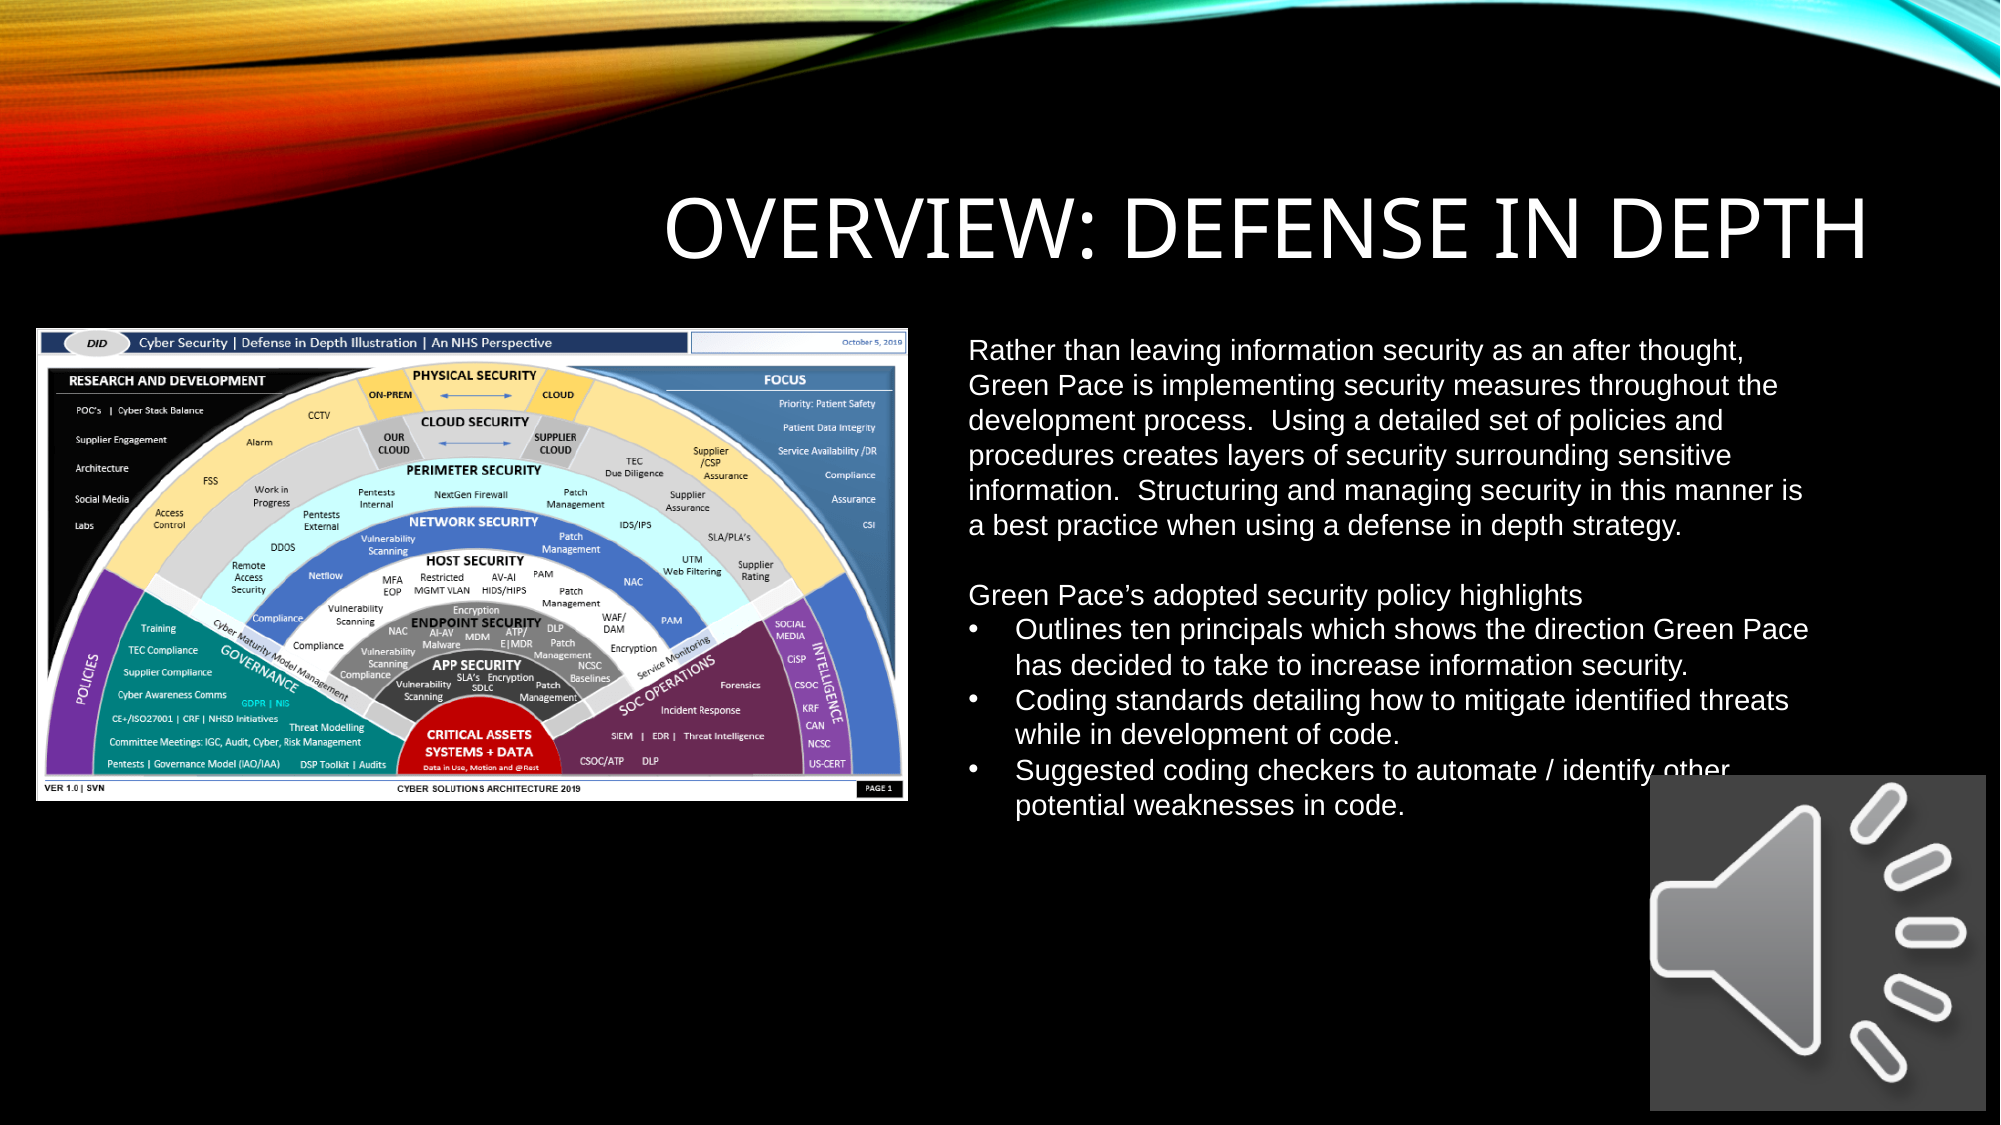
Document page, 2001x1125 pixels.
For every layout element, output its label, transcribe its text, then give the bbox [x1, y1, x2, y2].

title OVERVIEW: DEFENSE IN DEPTH [474, 125, 1888, 338]
text_box Rather than leaving information security as an after thought, Green Pace is implementing security measures throughout the development process. Using a detailed set of policies and procedures creates layers of security surrounding sensitive information. Structuring and managing security in this manner is a best practice when using a defense in depth strategy. Green Pace’s adopted security policy highlights Outlines ten principals which shows the direction Green Pace has decided to take to increase information security. Coding standards detailing how to mitigate identified threats while in development of code. Suggested coding checkers to automate / identify other potential weaknesses in code. [953, 323, 1842, 863]
picture [0, 0, 2000, 237]
picture [36, 328, 908, 801]
picture [1648, 773, 1987, 1112]
